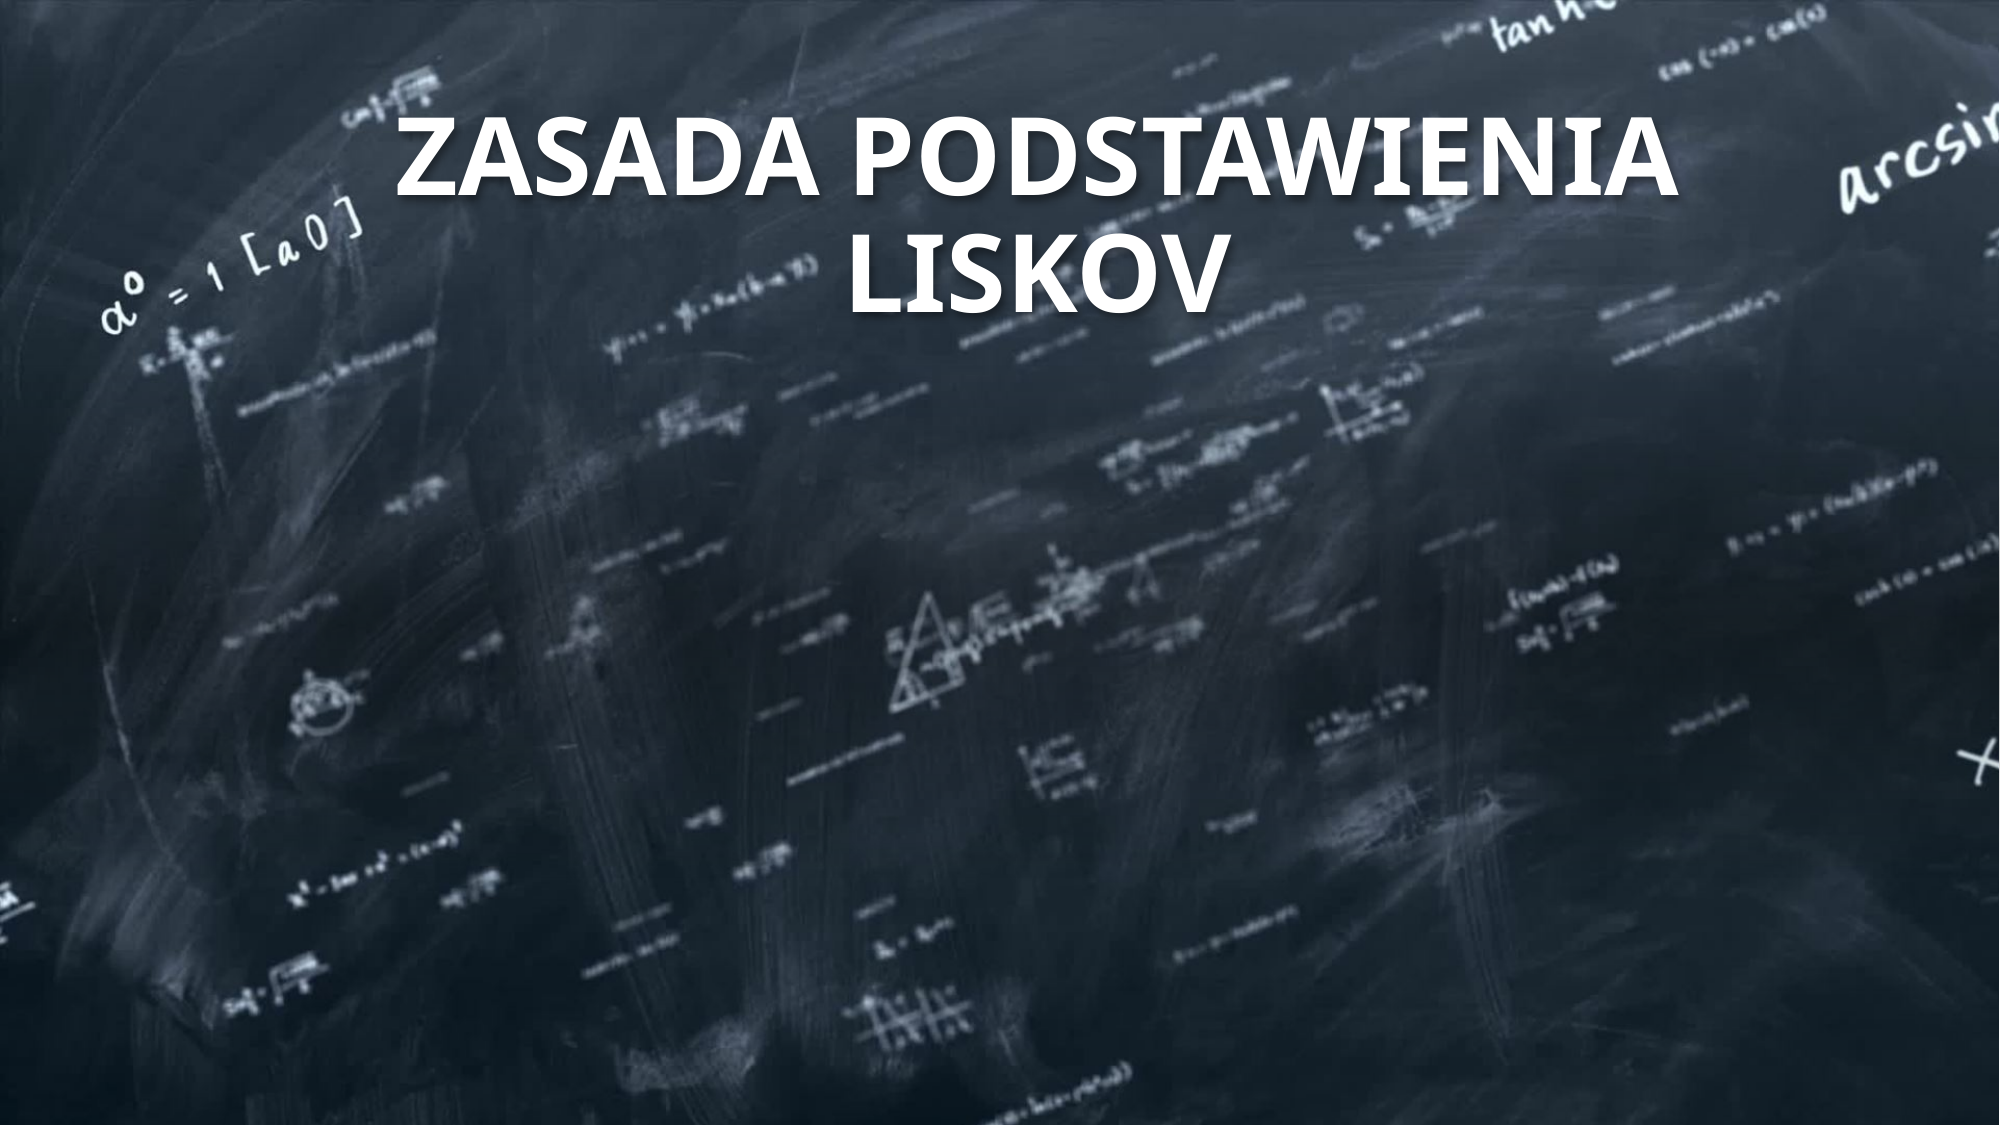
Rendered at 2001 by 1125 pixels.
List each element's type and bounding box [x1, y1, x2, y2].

text_box [0, 0, 2000, 1125]
